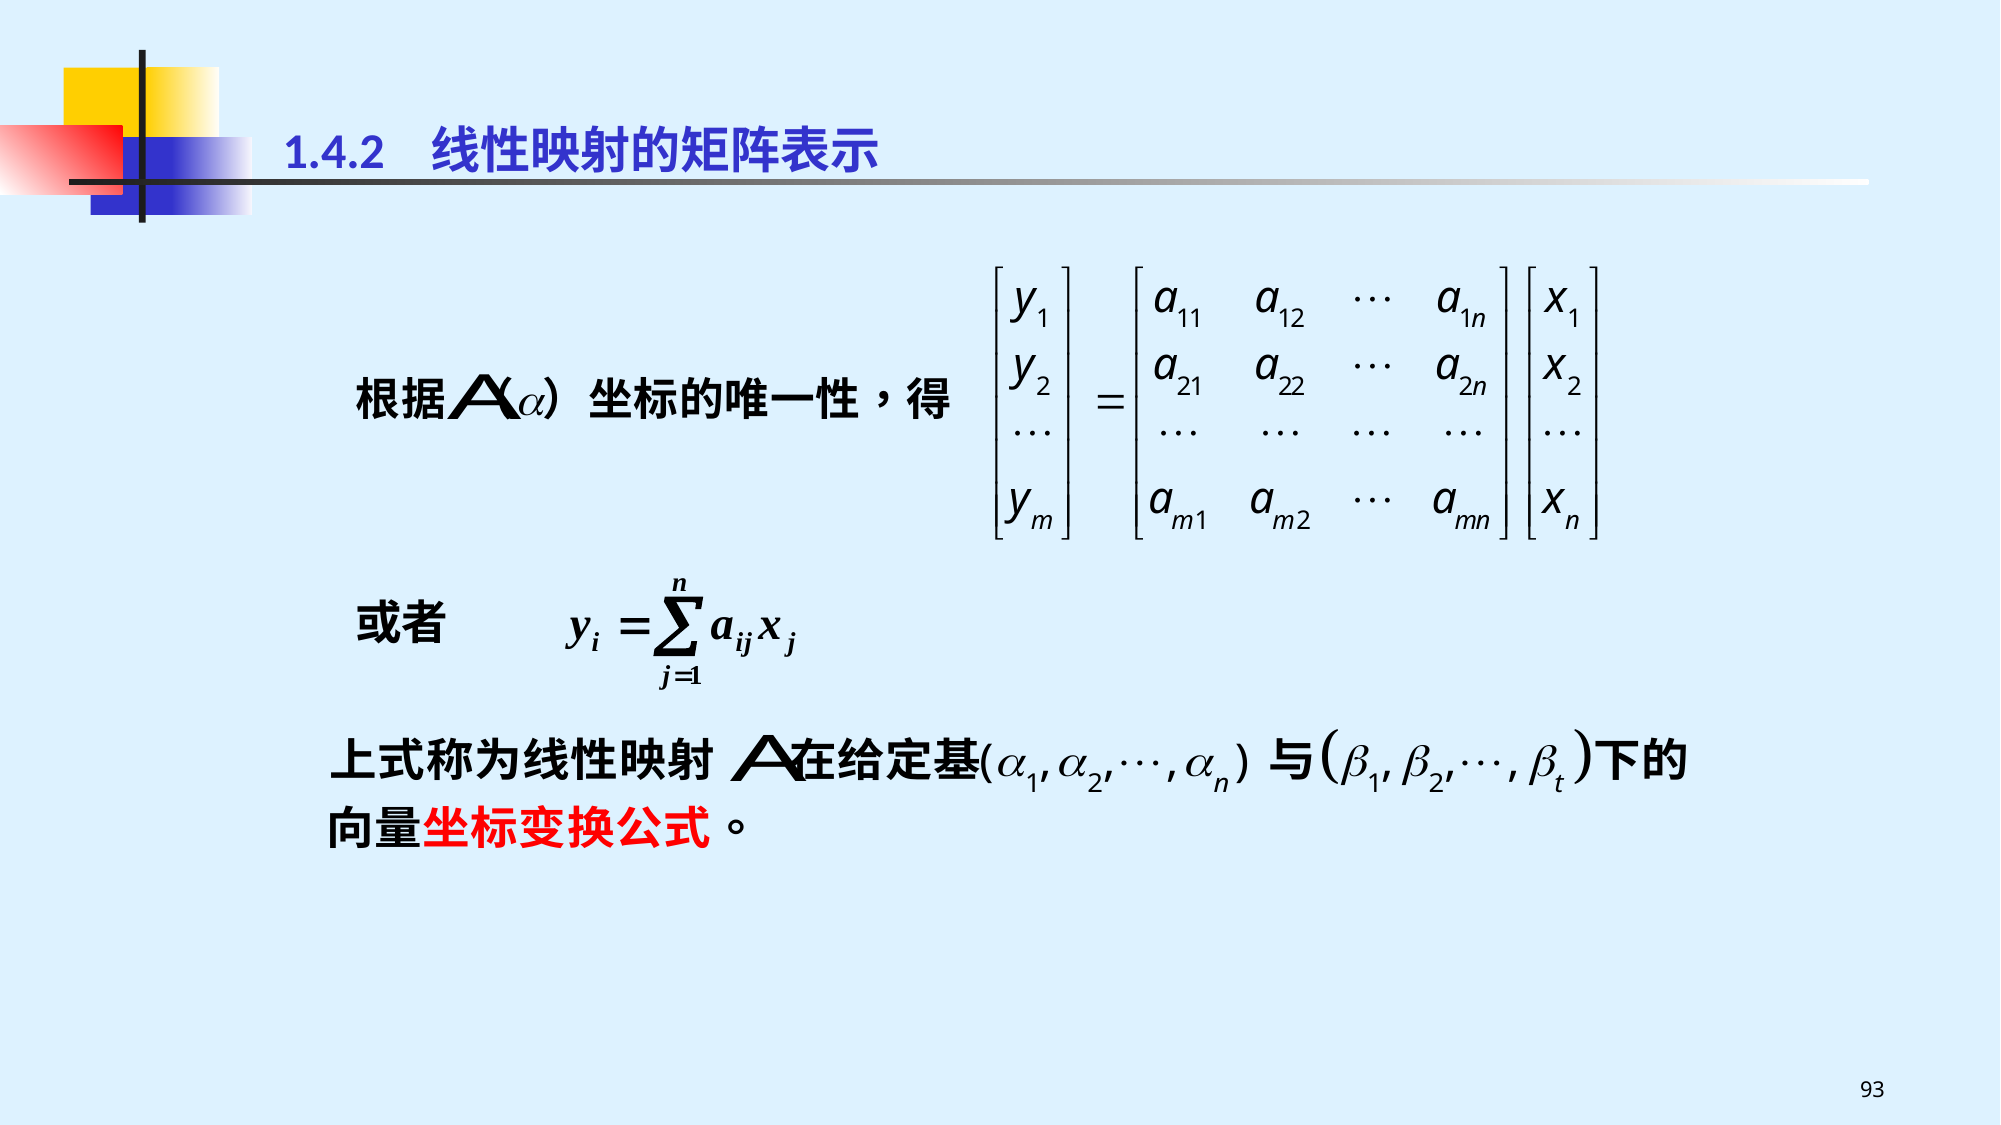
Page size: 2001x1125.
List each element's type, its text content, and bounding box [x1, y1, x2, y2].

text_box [422, 367, 549, 441]
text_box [704, 727, 835, 803]
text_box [324, 721, 1695, 858]
text_box 1.4.2 线性映射的矩阵表示 [267, 111, 941, 187]
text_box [349, 258, 1615, 550]
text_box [349, 561, 810, 699]
slide_number 93 [1483, 1037, 1901, 1113]
